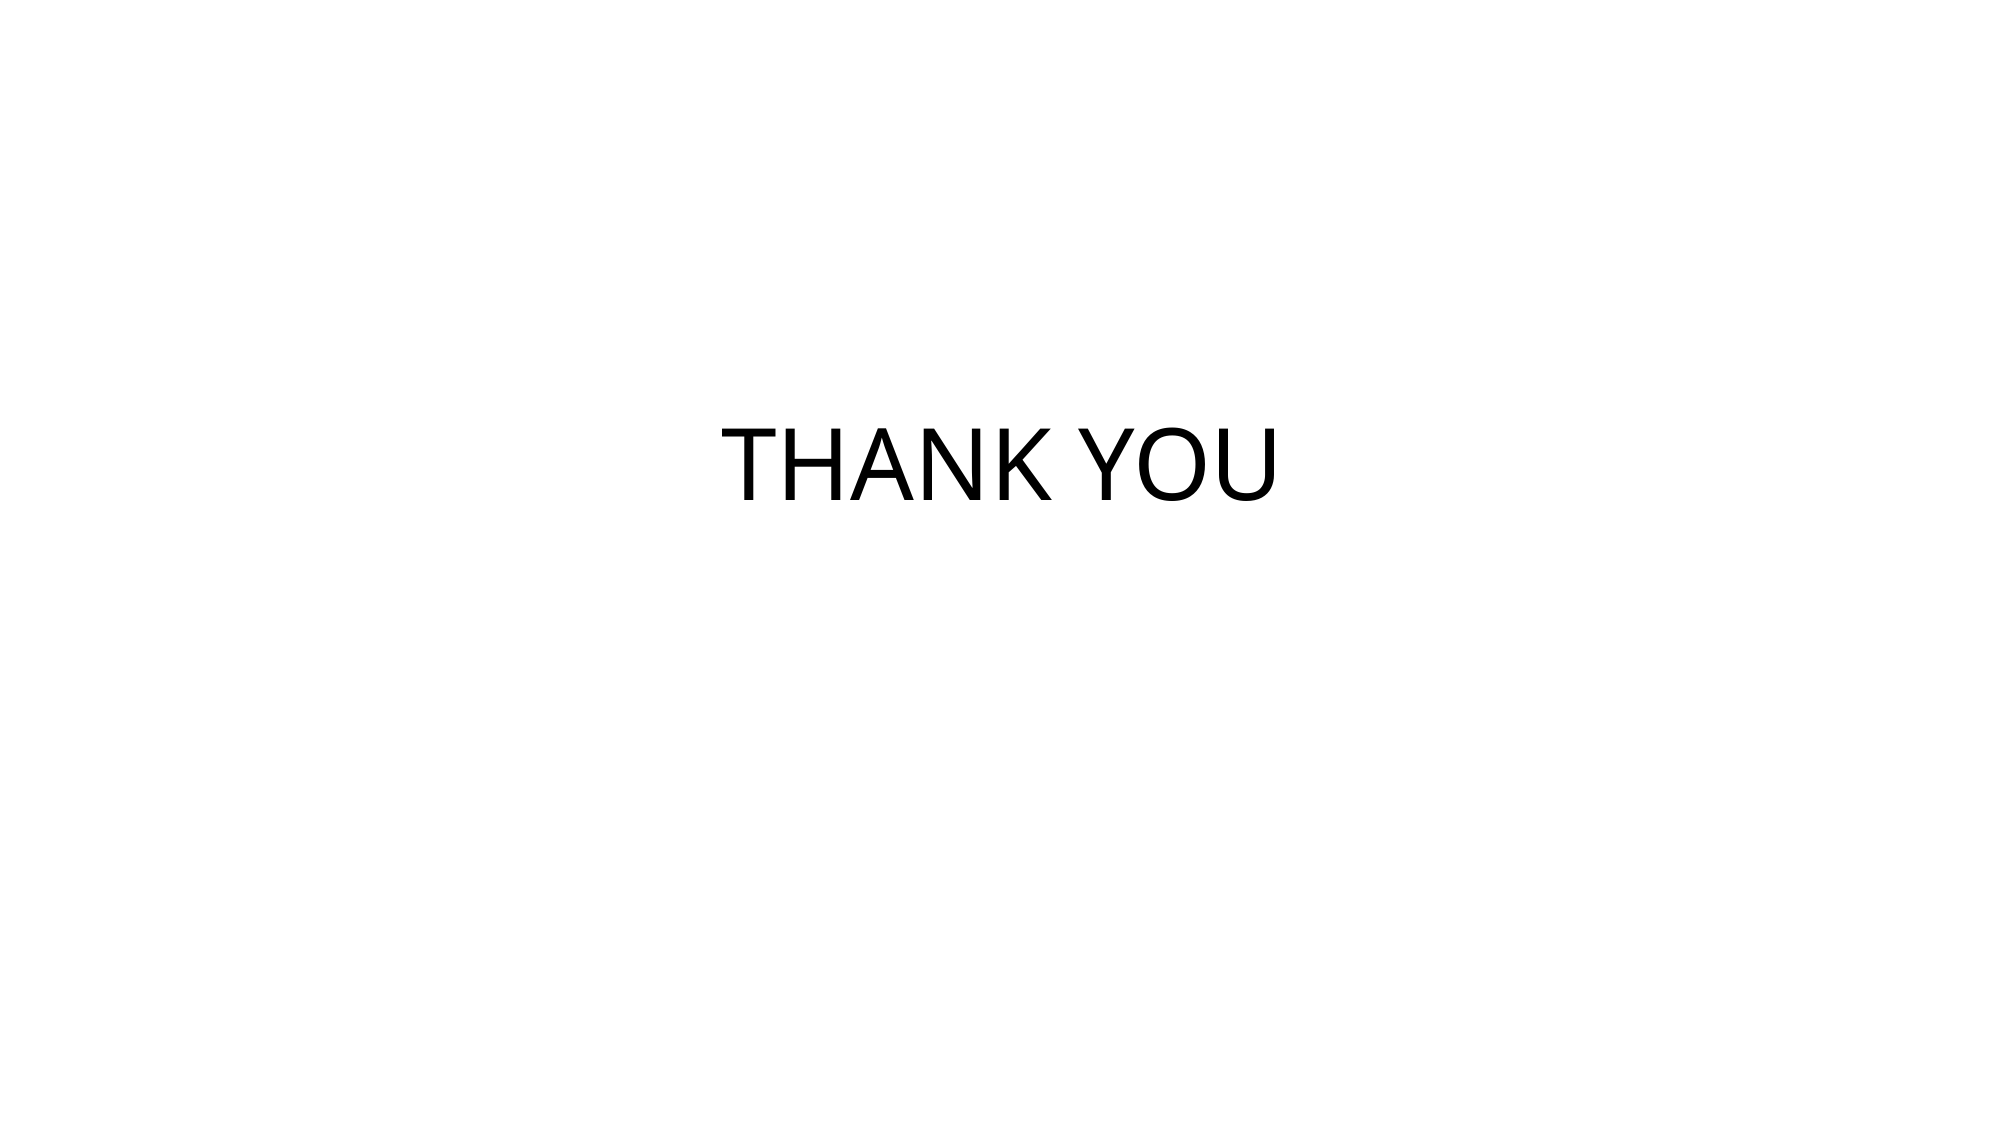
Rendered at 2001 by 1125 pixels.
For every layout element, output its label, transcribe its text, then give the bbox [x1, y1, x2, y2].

text_box THANK YOU [706, 392, 1374, 528]
